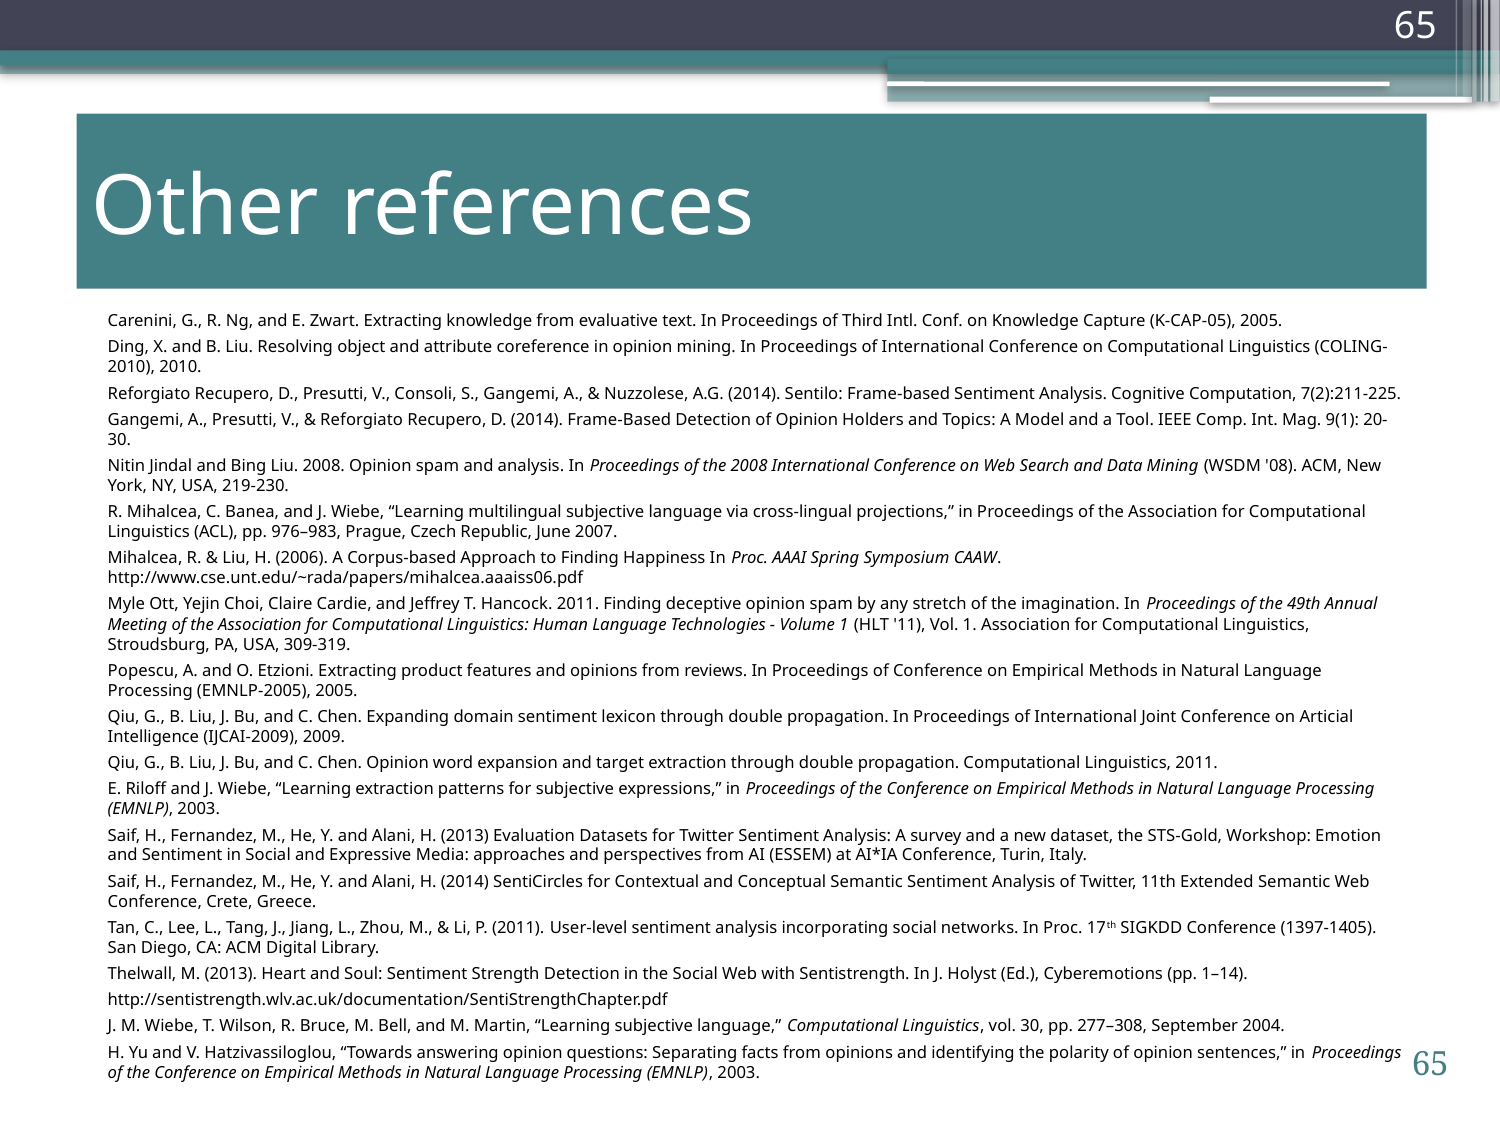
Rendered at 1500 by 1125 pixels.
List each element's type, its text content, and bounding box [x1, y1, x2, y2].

title Other references [76, 113, 1427, 289]
list Carenini, G., R. Ng, and E. Zwart. Extracting knowledge from evaluative text. In Proceedings of Third Intl. Conf. on Knowledge Capture (K-CAP-05), 2005. Ding, X. and B. Liu. Resolving object and attribute coreference in opinion mining. In Proceedings of International Conference on Computational Linguistics (COLING-2010), 2010. Reforgiato Recupero, D., Presutti, V., Consoli, S., Gangemi, A., & Nuzzolese, A.G. (2014). Sentilo: Frame-based Sentiment Analysis. Cognitive Computation, 7(2):211-225. Gangemi, A., Presutti, V., & Reforgiato Recupero, D. (2014). Frame-Based Detection of Opinion Holders and Topics: A Model and a Tool. IEEE Comp. Int. Mag. 9(1): 20-30. Nitin Jindal and Bing Liu. 2008. Opinion spam and analysis. In Proceedings of the 2008 International Conference on Web Search and Data Mining (WSDM '08). ACM, New York, NY, USA, 219-230. R. Mihalcea, C. Banea, and J. Wiebe, “Learning multilingual subjective language via cross-lingual projections,” in Proceedings of the Association for Computational Linguistics (ACL), pp. 976–983, Prague, Czech Republic, June 2007. Mihalcea, R. & Liu, H. (2006). A Corpus-based Approach to Finding Happiness In Proc. AAAI Spring Symposium CAAW. http://www.cse.unt.edu/~rada/papers/mihalcea.aaaiss06.pdf Myle Ott, Yejin Choi, Claire Cardie, and Jeffrey T. Hancock. 2011. Finding deceptive opinion spam by any stretch of the imagination. In Proceedings of the 49th Annual Meeting of the Association for Computational Linguistics: Human Language Technologies - Volume 1 (HLT '11), Vol. 1. Association for Computational Linguistics, Stroudsburg, PA, USA, 309-319. Popescu, A. and O. Etzioni. Extracting product features and opinions from reviews. In Proceedings of Conference on Empirical Methods in Natural Language Processing (EMNLP-2005), 2005. Qiu, G., B. Liu, J. Bu, and C. Chen. Expanding domain sentiment lexicon through double propagation. In Proceedings of International Joint Conference on Articial Intelligence (IJCAI-2009), 2009. Qiu, G., B. Liu, J. Bu, and C. Chen. Opinion word expansion and target extraction through double propagation. Computational Linguistics, 2011. E. Riloff and J. Wiebe, “Learning extraction patterns for subjective expressions,” in Proceedings of the Conference on Empirical Methods in Natural Language Processing (EMNLP), 2003. Saif, H., Fernandez, M., He, Y. and Alani, H. (2013) Evaluation Datasets for Twitter Sentiment Analysis: A survey and a new dataset, the STS-Gold, Workshop: Emotion and Sentiment in Social and Expressive Media: approaches and perspectives from AI (ESSEM) at AI*IA Conference, Turin, Italy. Saif, H., Fernandez, M., He, Y. and Alani, H. (2014) SentiCircles for Contextual and Conceptual Semantic Sentiment Analysis of Twitter, 11th Extended Semantic Web Conference, Crete, Greece. Tan, C., Lee, L., Tang, J., Jiang, L., Zhou, M., & Li, P. (2011). User-level sentiment analysis incorporating social networks. In Proc. 17th SIGKDD Conference (1397-1405). San Diego, CA: ACM Digital Library. Thelwall, M. (2013). Heart and Soul: Sentiment Strength Detection in the Social Web with Sentistrength. In J. Holyst (Ed.), Cyberemotions (pp. 1–14). http://sentistrength.wlv.ac.uk/documentation/SentiStrengthChapter.pdf J. M. Wiebe, T. Wilson, R. Bruce, M. Bell, and M. Martin, “Learning subjective language,” Computational Linguistics, vol. 30, pp. 277–308, September 2004. H. Yu and V. Hatzivassiloglou, “Towards answering opinion questions: Separating facts from opinions and identifying the polarity of opinion sentences,” in Proceedings of the Conference on Empirical Methods in Natural Language Processing (EMNLP), 2003. [75, 302, 1425, 1059]
footer 65 [1246, 1035, 1464, 1110]
